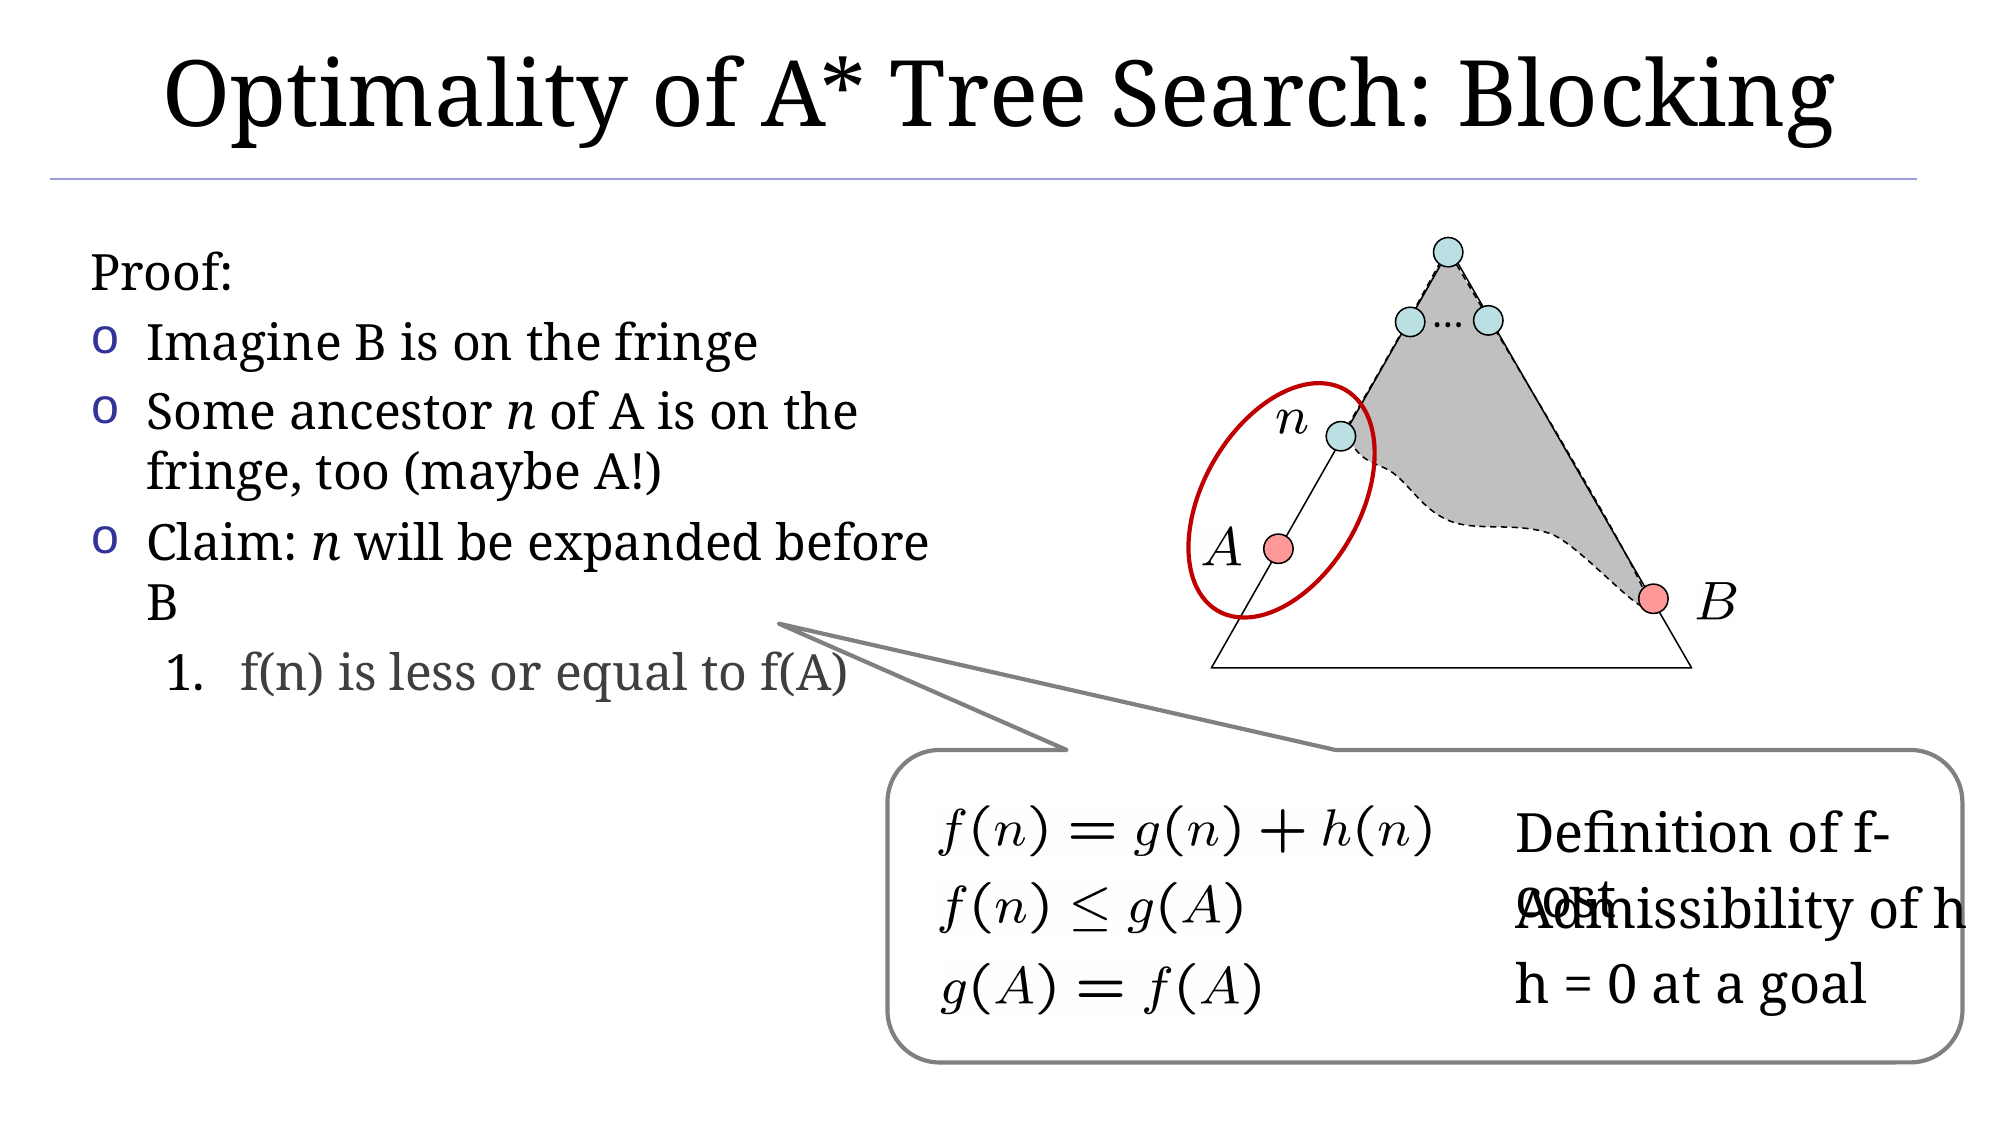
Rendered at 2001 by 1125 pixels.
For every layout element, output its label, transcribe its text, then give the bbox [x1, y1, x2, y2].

text_box Definition of f-cost [1500, 791, 2000, 866]
text_box [887, 669, 1962, 1063]
text_box … [1416, 282, 1462, 343]
picture [1694, 581, 1738, 622]
text_box [1188, 383, 1375, 618]
picture [937, 881, 1244, 935]
text_box Admissibility of h [1500, 866, 2000, 941]
text_box [1473, 305, 1504, 336]
title Optimality of A* Tree Search: Blocking [0, 0, 2000, 184]
picture [939, 962, 1260, 1015]
list Proof: Imagine B is on the fringe Some ancestor n of A is on the fringe, too (maybe A!) Claim: n will be expanded before B f(n) is less or equal to f(A) [75, 232, 983, 975]
text_box [1638, 584, 1669, 614]
text_box [1395, 307, 1416, 337]
picture [1199, 524, 1243, 568]
picture [1275, 408, 1308, 436]
text_box [1433, 237, 1463, 267]
picture [937, 804, 1432, 857]
text_box h = 0 at a goal [1500, 941, 2000, 1022]
text_box [1211, 264, 1692, 668]
